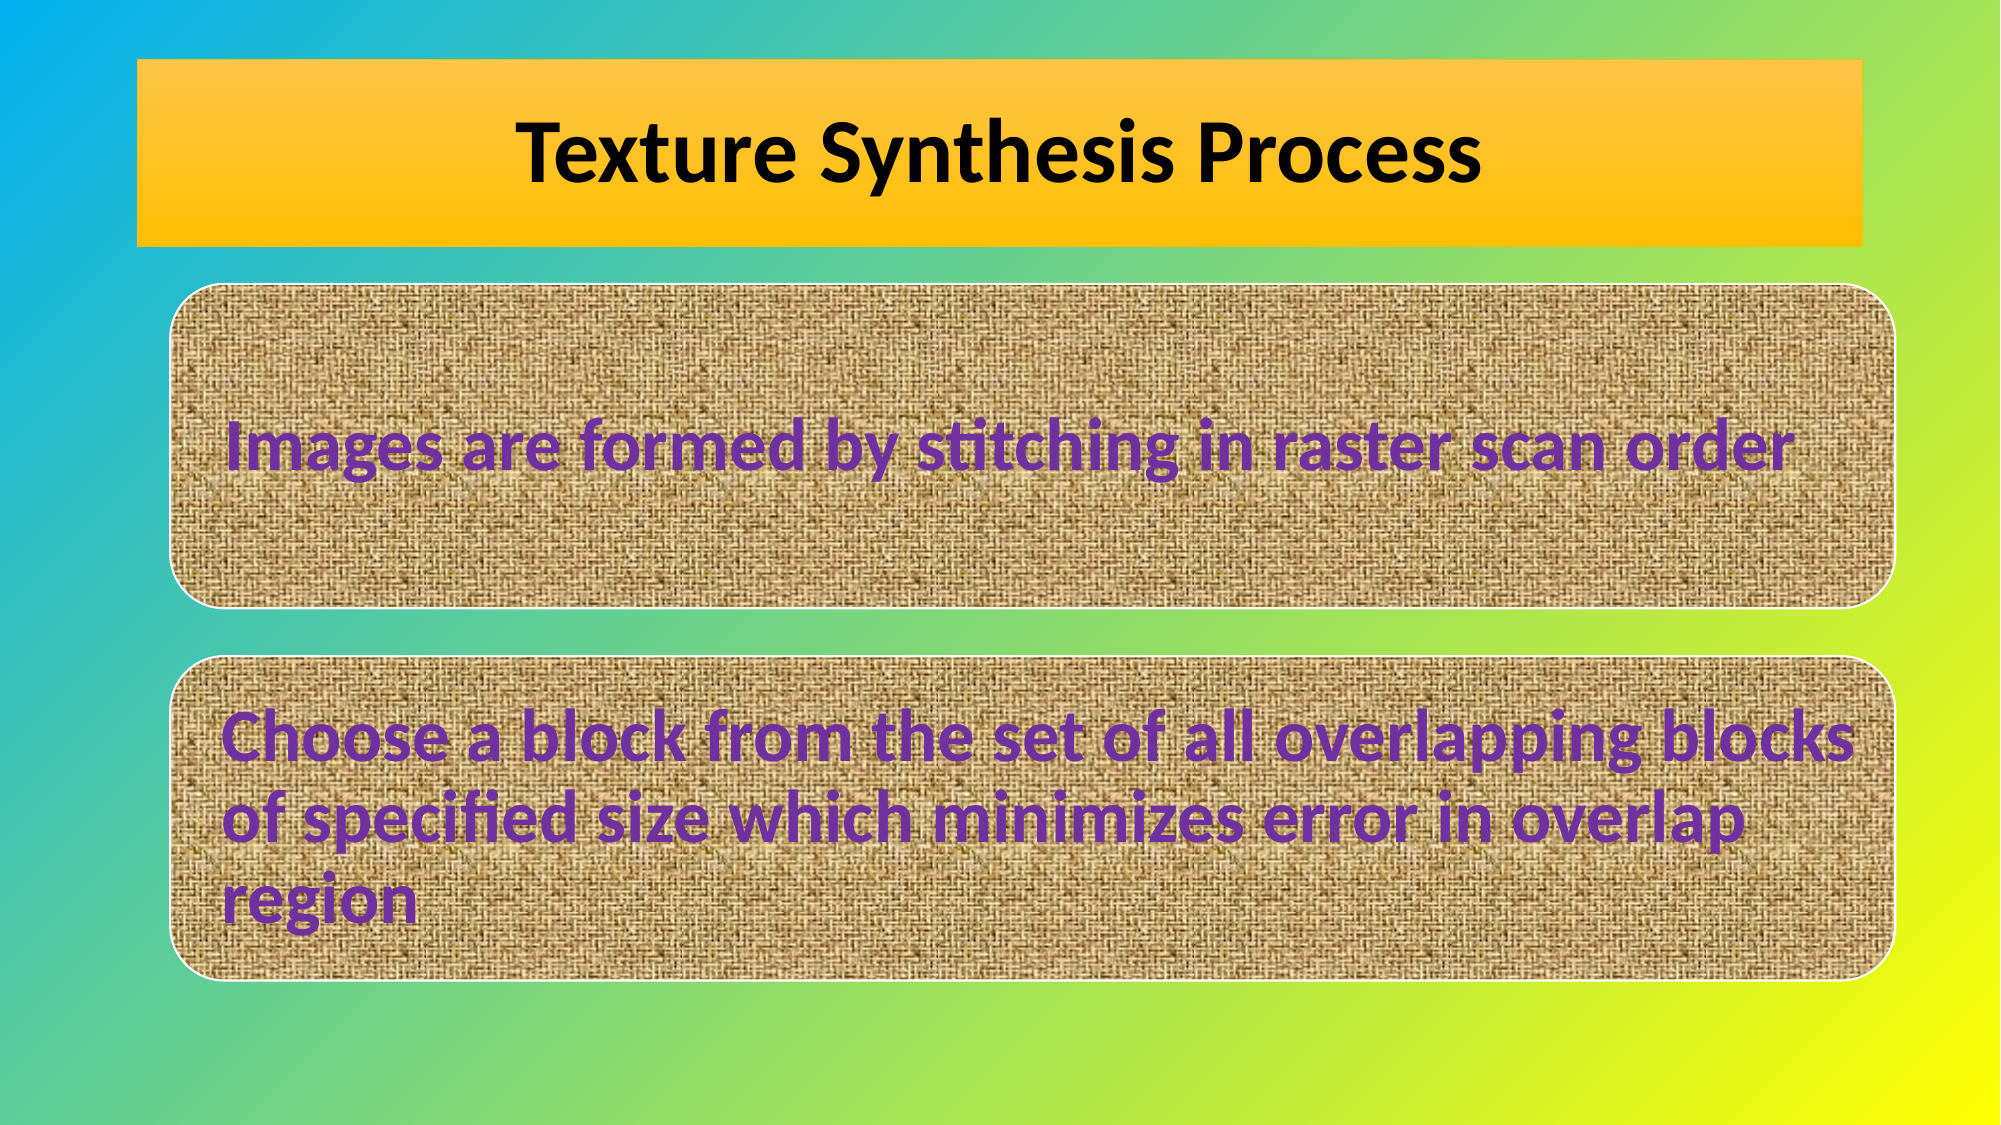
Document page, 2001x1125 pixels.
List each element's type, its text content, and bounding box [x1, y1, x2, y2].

title Texture Synthesis Process [137, 59, 1863, 247]
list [170, 266, 1896, 981]
